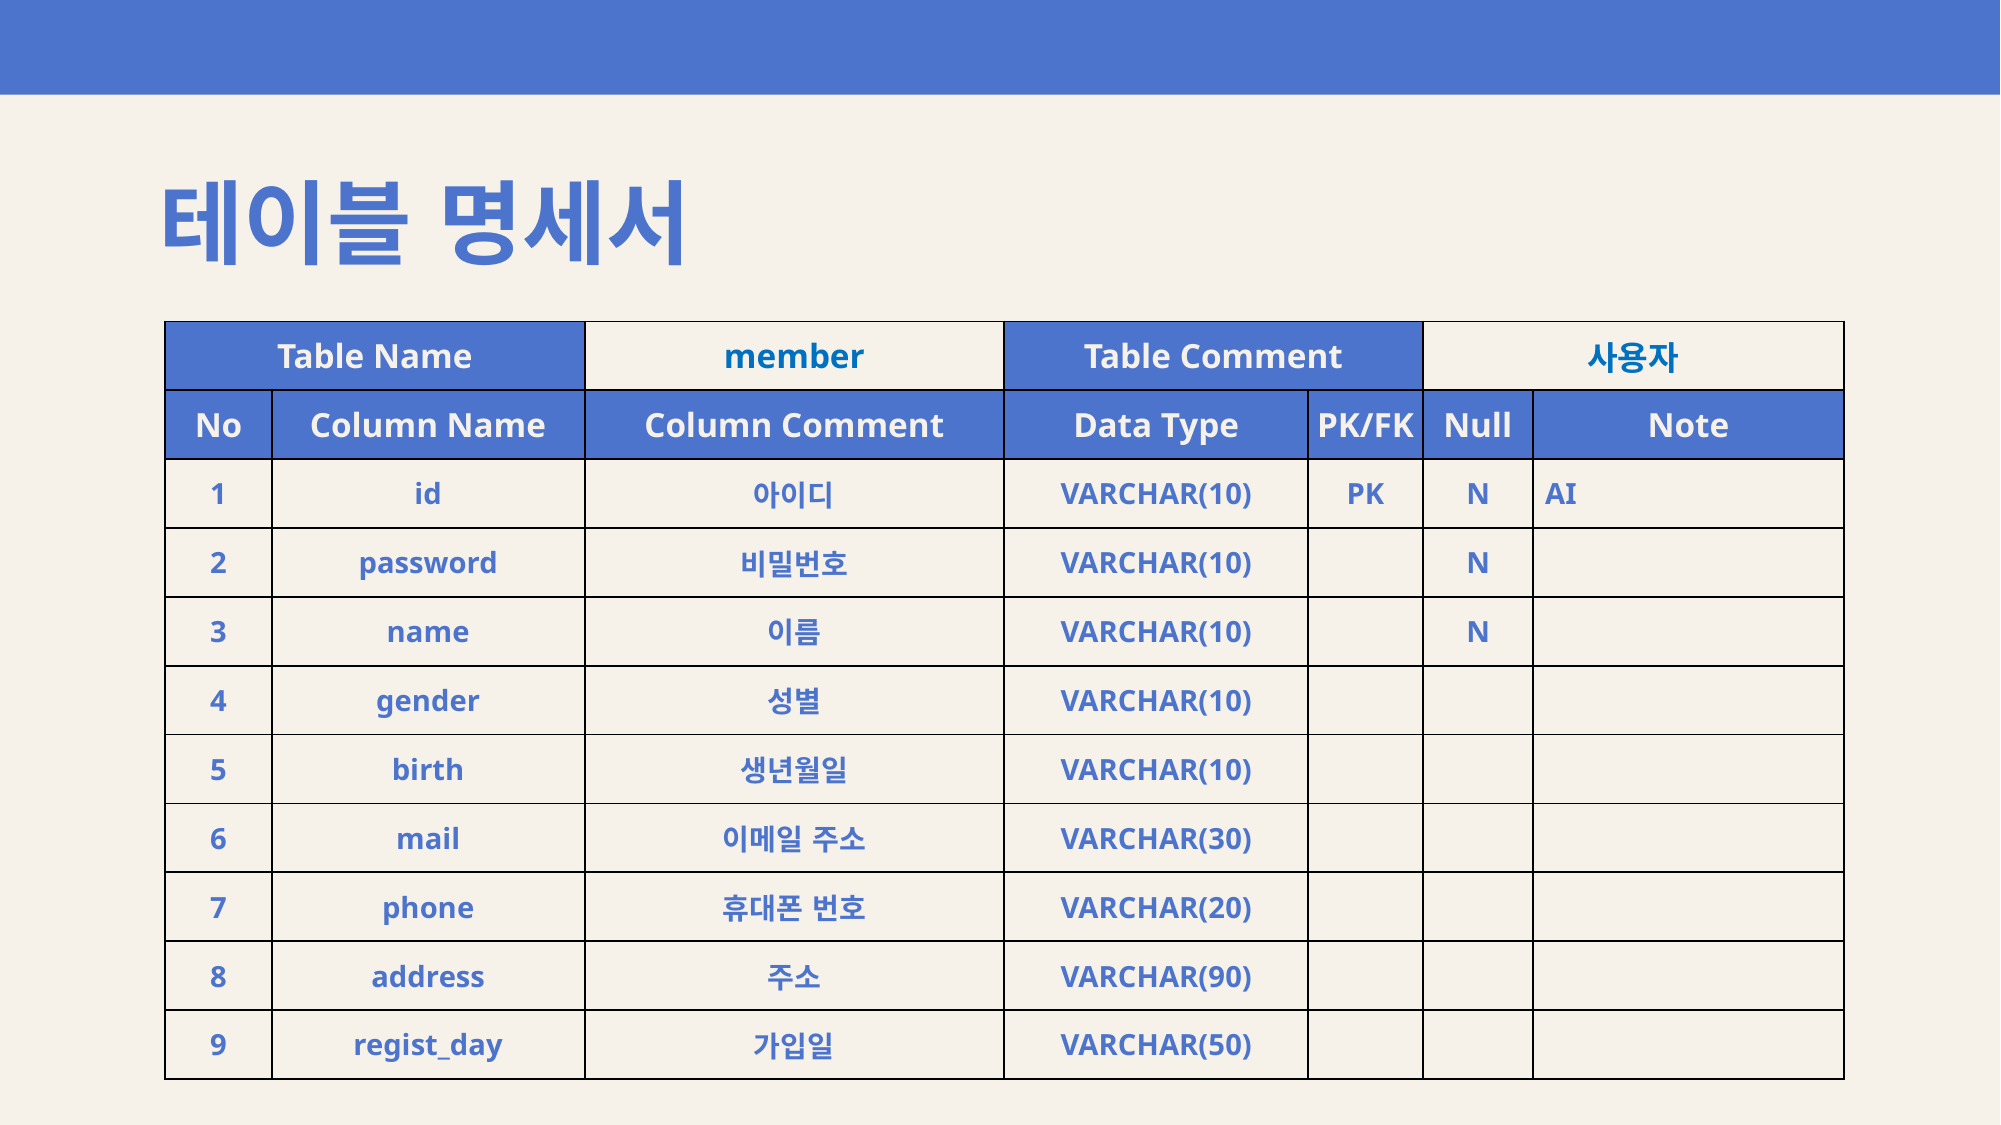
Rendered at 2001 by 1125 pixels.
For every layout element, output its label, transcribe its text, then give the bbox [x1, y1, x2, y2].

table_cell VARCHAR(10) [1005, 529, 1307, 596]
table_cell VARCHAR(20) [1005, 873, 1307, 940]
table_cell [1534, 873, 1843, 940]
subtitle [0, 0, 2000, 95]
table_cell 4 [166, 667, 271, 734]
table_cell password [273, 529, 584, 596]
table_cell N [1424, 529, 1532, 596]
table_cell [1309, 1011, 1422, 1078]
table_cell name [273, 598, 584, 665]
table_cell [1309, 667, 1422, 734]
table_cell [1424, 942, 1532, 1009]
table_cell [1309, 804, 1422, 871]
table_cell 9 [166, 1011, 271, 1078]
table_header 사용자 [1424, 322, 1843, 389]
table_cell VARCHAR(10) [1005, 598, 1307, 665]
table_cell No [166, 391, 271, 458]
table_cell 아이디 [586, 460, 1003, 527]
table_cell [1534, 598, 1843, 665]
table_cell [1424, 735, 1532, 803]
table_cell PK [1309, 460, 1422, 527]
table_cell 7 [166, 873, 271, 940]
table_cell Data Type [1005, 391, 1307, 458]
table_cell phone [273, 873, 584, 940]
table_cell [1309, 873, 1422, 940]
table_cell [1424, 667, 1532, 734]
table_cell [1534, 735, 1843, 803]
table_cell 1 [166, 460, 271, 527]
table_cell [1424, 804, 1532, 871]
table_cell Null [1424, 391, 1532, 458]
table_cell address [273, 942, 584, 1009]
table_cell mail [273, 804, 584, 871]
text_box 테이블 명세서 [144, 108, 1269, 348]
table_cell gender [273, 667, 584, 734]
table_cell VARCHAR(10) [1005, 460, 1307, 527]
table_header member [586, 322, 1003, 389]
table_cell [1534, 804, 1843, 871]
table_cell VARCHAR(50) [1005, 1011, 1307, 1078]
table_cell 이메일 주소 [586, 804, 1003, 871]
table_cell Column Name [273, 391, 584, 458]
table_cell AI [1534, 460, 1843, 527]
table_cell N [1424, 460, 1532, 527]
table_cell PK/FK [1309, 391, 1422, 458]
table_cell [1309, 942, 1422, 1009]
table_cell 성별 [586, 667, 1003, 734]
table_cell [1424, 1011, 1532, 1078]
table_cell 휴대폰 번호 [586, 873, 1003, 940]
table_cell VARCHAR(90) [1005, 942, 1307, 1009]
table_cell id [273, 460, 584, 527]
table_cell [1534, 667, 1843, 734]
table_cell 6 [166, 804, 271, 871]
table_header Table Name [166, 322, 584, 389]
table_cell [1534, 1011, 1843, 1078]
table_cell 주소 [586, 942, 1003, 1009]
table_cell [1534, 529, 1843, 596]
table_cell 이름 [586, 598, 1003, 665]
table_cell VARCHAR(10) [1005, 667, 1307, 734]
table_cell regist_day [273, 1011, 584, 1078]
table_cell VARCHAR(30) [1005, 804, 1307, 871]
table_cell [1424, 873, 1532, 940]
table_cell Note [1534, 391, 1843, 458]
table_cell 5 [166, 735, 271, 803]
table_cell 2 [166, 529, 271, 596]
table_cell 3 [166, 598, 271, 665]
table_cell 비밀번호 [586, 529, 1003, 596]
table_cell 8 [166, 942, 271, 1009]
table_cell [1309, 529, 1422, 596]
table_cell birth [273, 735, 584, 803]
table_cell [1309, 735, 1422, 803]
table_cell 생년월일 [586, 735, 1003, 803]
table_cell N [1424, 598, 1532, 665]
table_cell [1534, 942, 1843, 1009]
table_cell Column Comment [586, 391, 1003, 458]
table_cell VARCHAR(10) [1005, 735, 1307, 803]
table_cell [1309, 598, 1422, 665]
table_cell 가입일 [586, 1011, 1003, 1078]
table_header Table Comment [1005, 322, 1422, 389]
